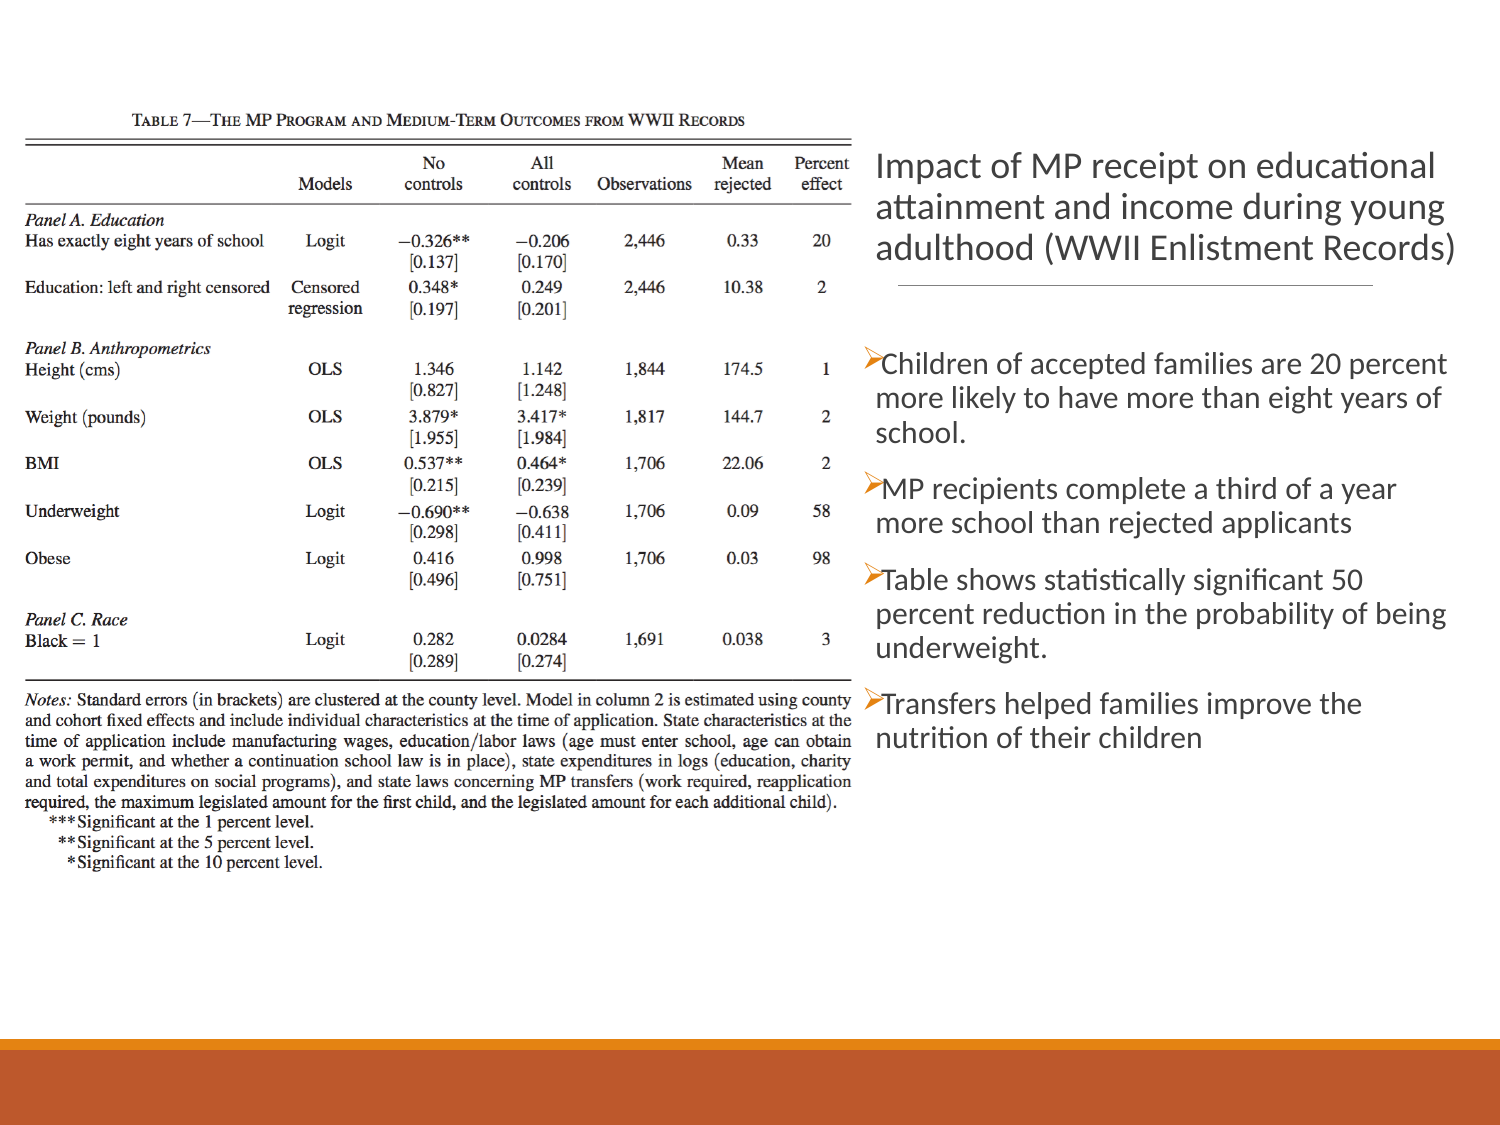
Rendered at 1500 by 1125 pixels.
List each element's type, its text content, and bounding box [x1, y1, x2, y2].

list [0, 106, 899, 890]
list Impact of MP receipt on educational attainment and income during young adulthood (WWII Enlistment Records) Children of accepted families are 20 percent more likely to have more than eight years of school. MP recipients complete a third of a year more school than rejected applicants Table shows statistically significant 50 percent reduction in the probability of being underweight. Transfers helped families improve the nutrition of their children [861, 138, 1467, 917]
